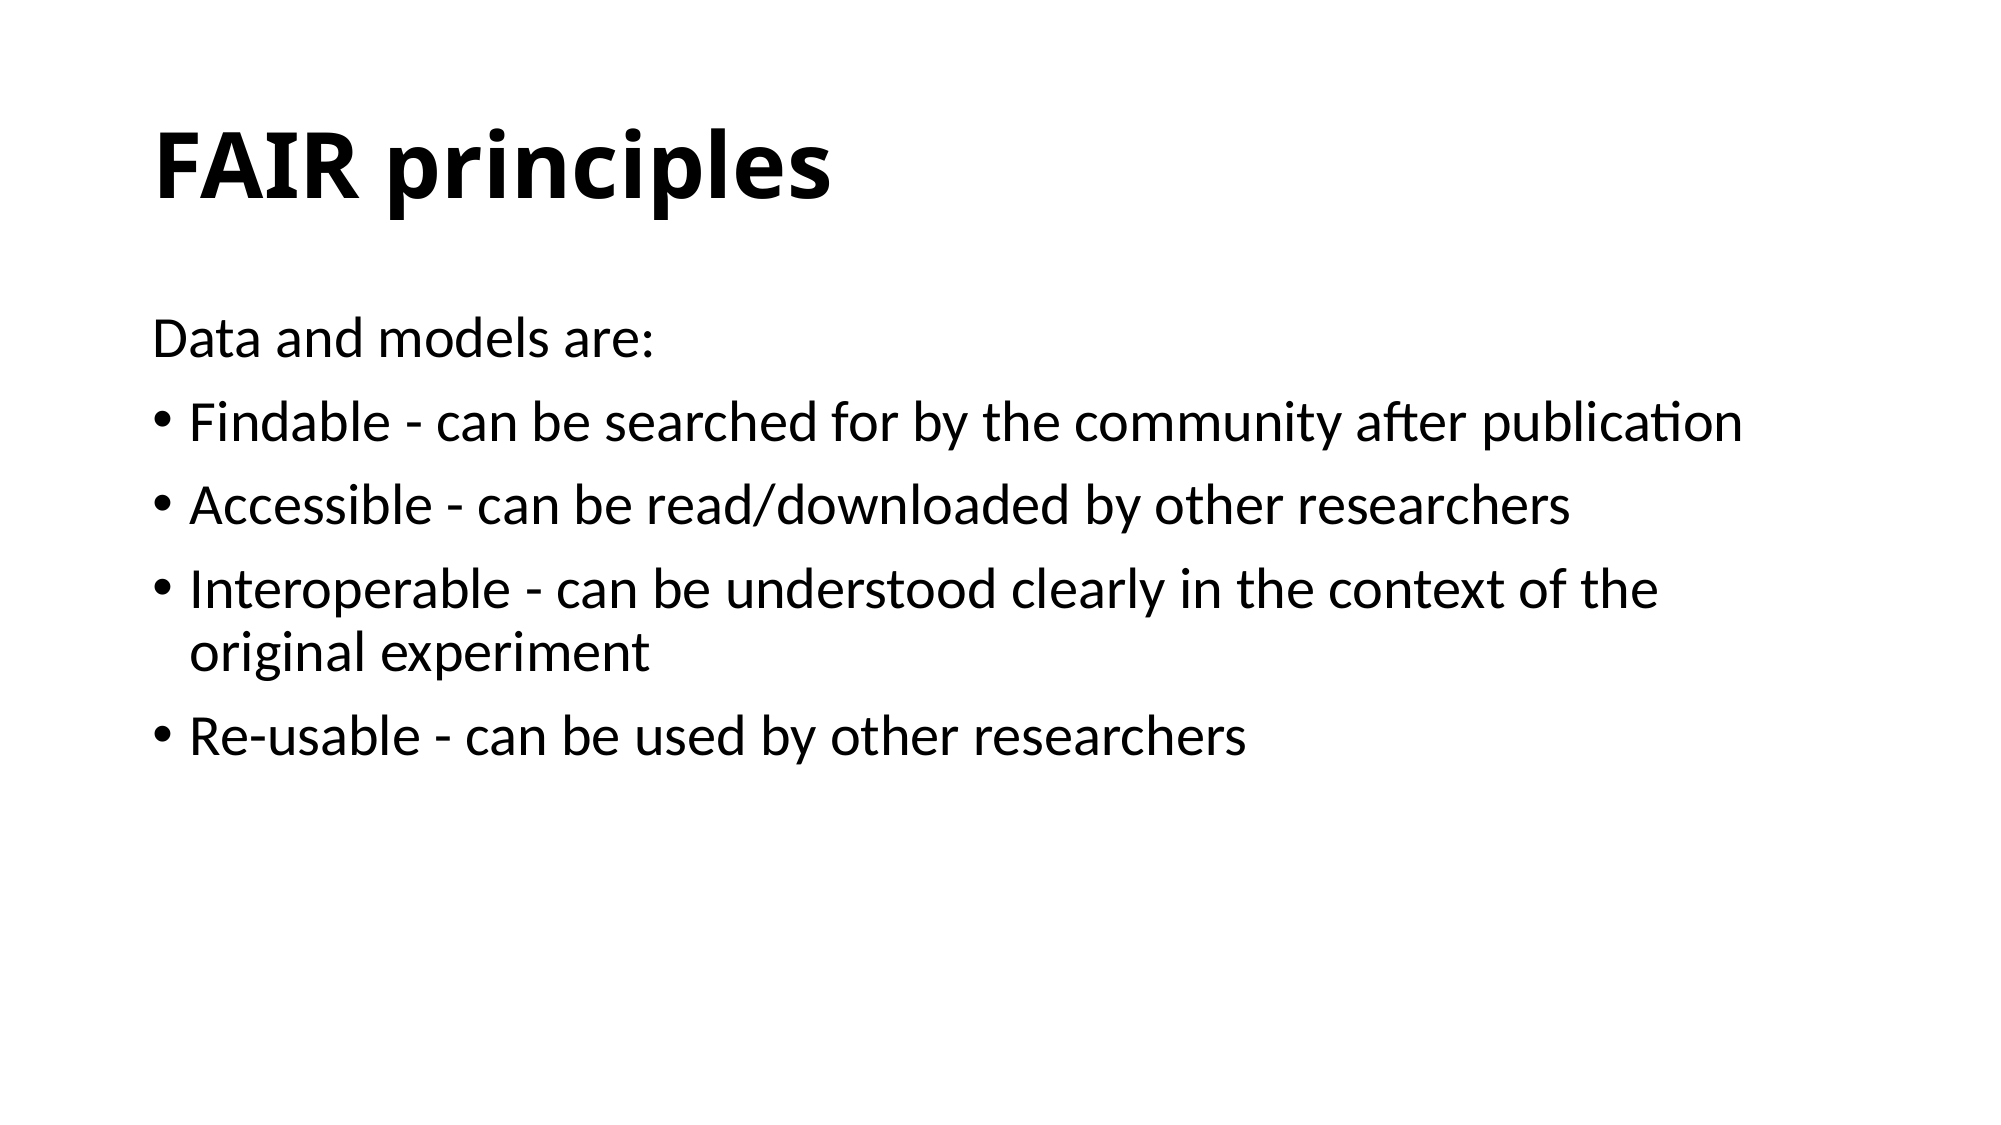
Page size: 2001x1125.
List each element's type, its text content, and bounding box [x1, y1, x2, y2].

title FAIR principles [137, 59, 1863, 278]
list Data and models are: Findable - can be searched for by the community after publication Accessible - can be read/downloaded by other researchers Interoperable - can be understood clearly in the context of the original experiment Re-usable - can be used by other researchers [137, 299, 1863, 1014]
